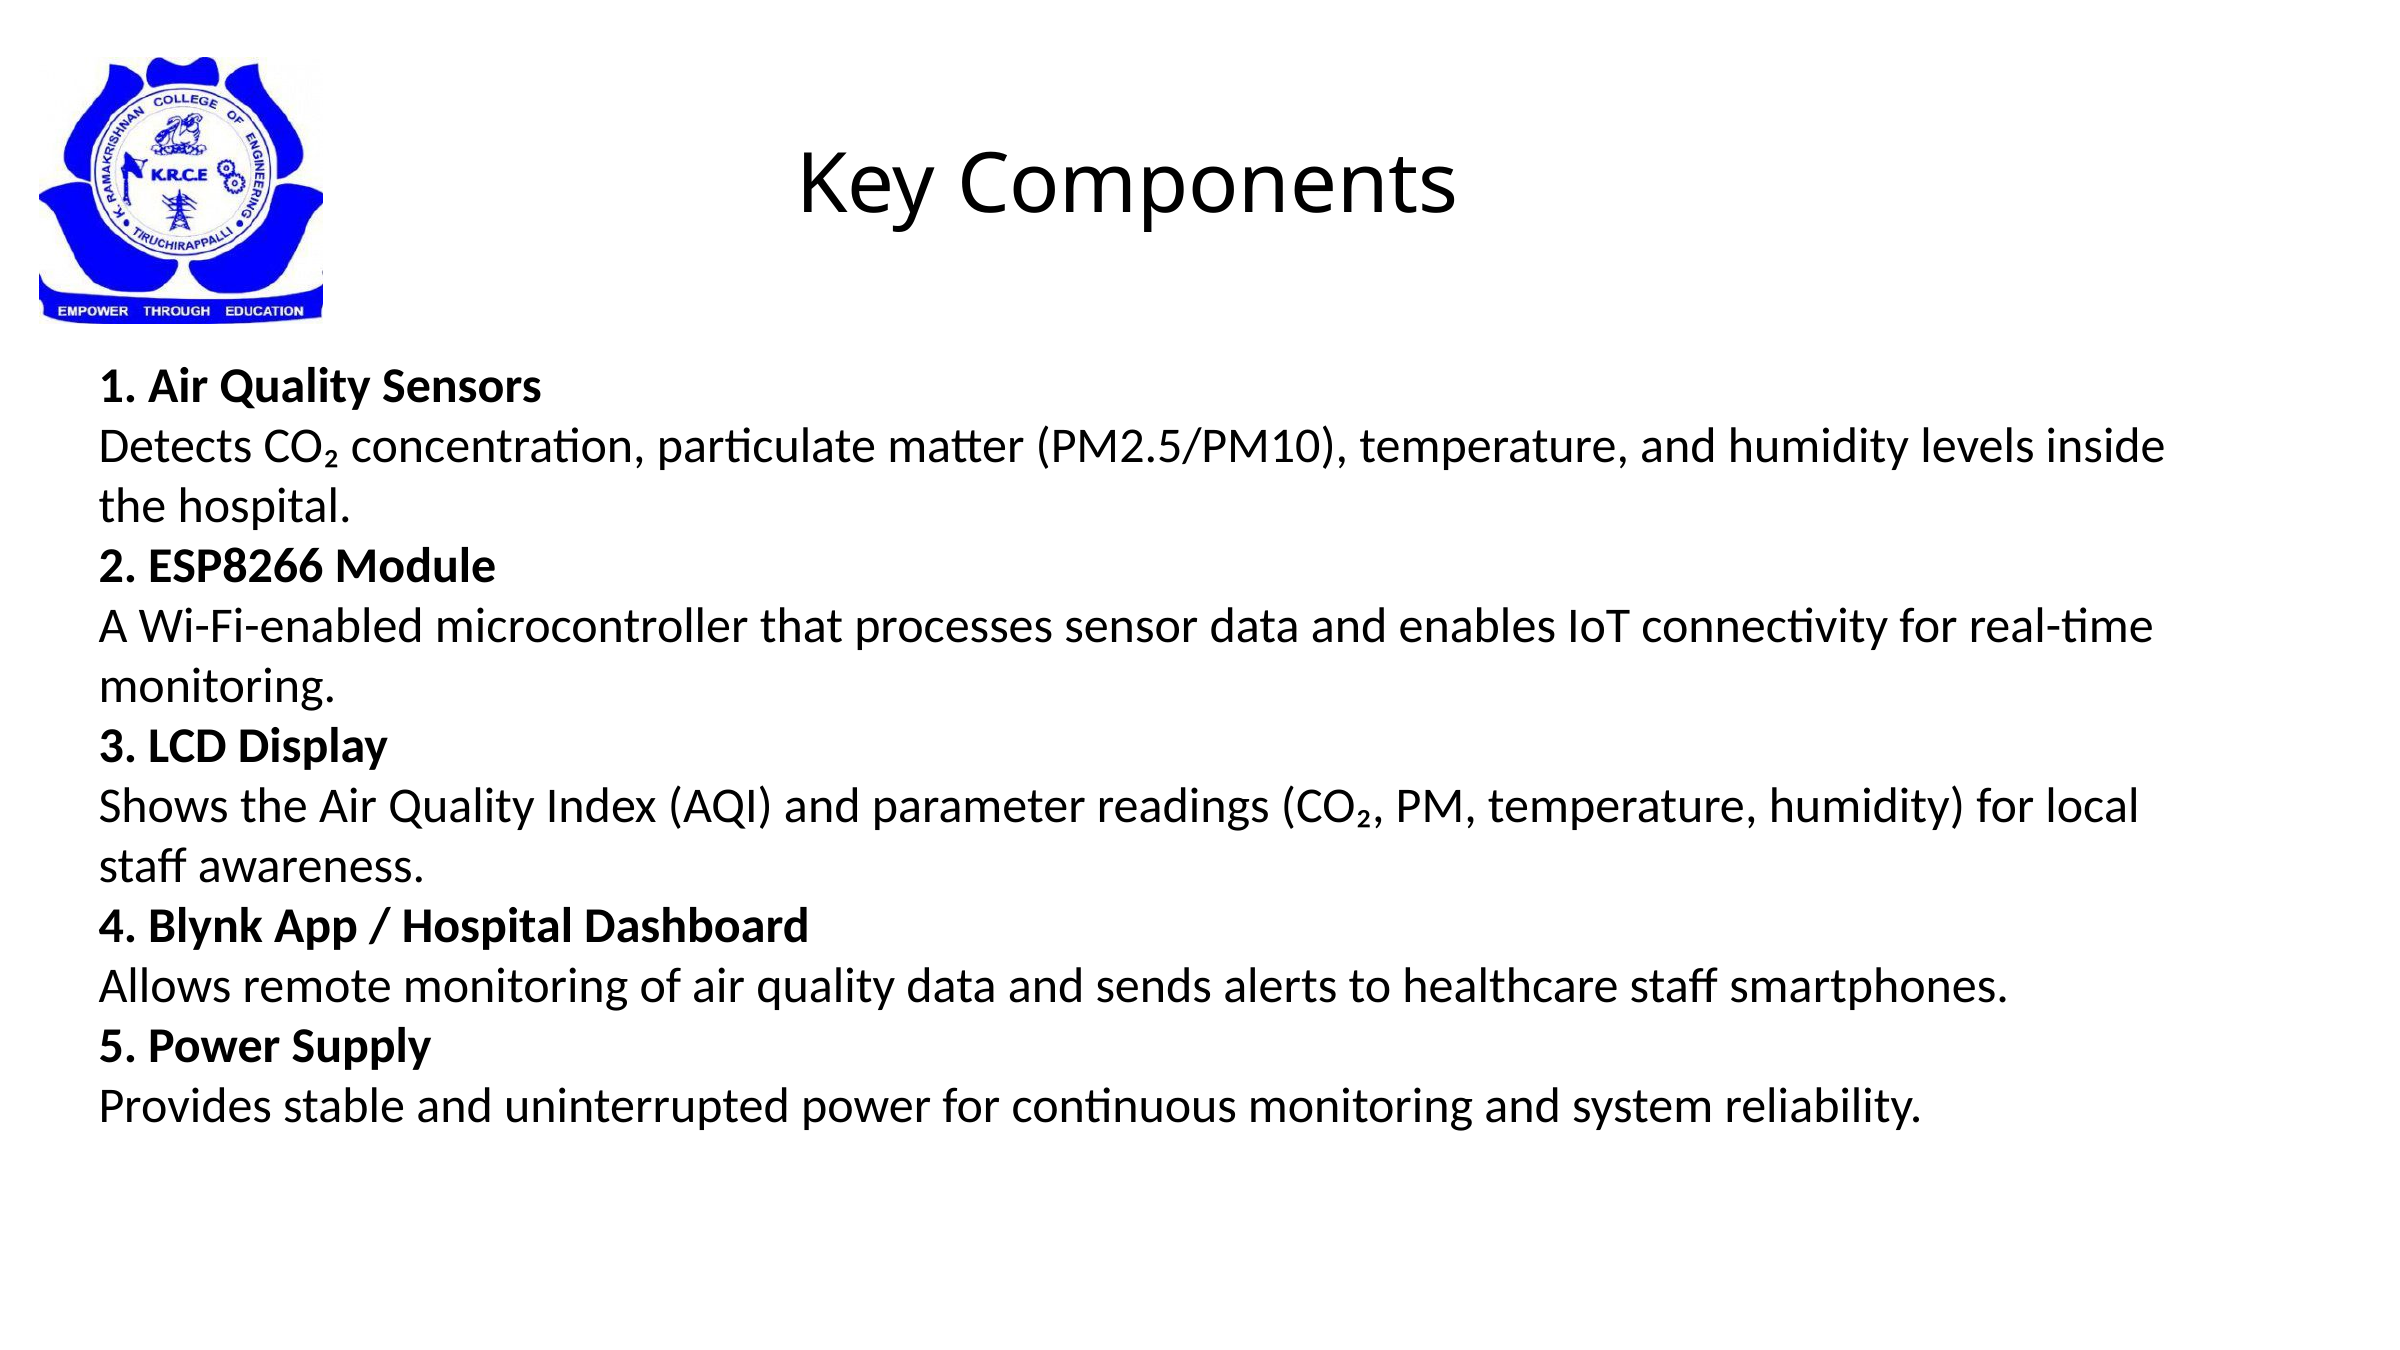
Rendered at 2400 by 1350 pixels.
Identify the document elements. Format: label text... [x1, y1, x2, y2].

text_box 1. Air Quality Sensors Detects CO₂ concentration, particulate matter (PM2.5/PM10), temperature, and humidity levels inside the hospital. 2. ESP8266 Module A Wi-Fi-enabled microcontroller that processes sensor data and enables IoT connectivity for real-time monitoring. 3. LCD Display Shows the Air Quality Index (AQI) and parameter readings (CO₂, PM, temperature, humidity) for local staff awareness. 4. Blynk App / Hospital Dashboard Allows remote monitoring of air quality data and sends alerts to healthcare staff smartphones. 5. Power Supply Provides stable and uninterrupted power for continuous monitoring and system reliability. [83, 344, 2190, 1215]
picture [39, 57, 323, 324]
text_box Key Components [475, 121, 1781, 237]
